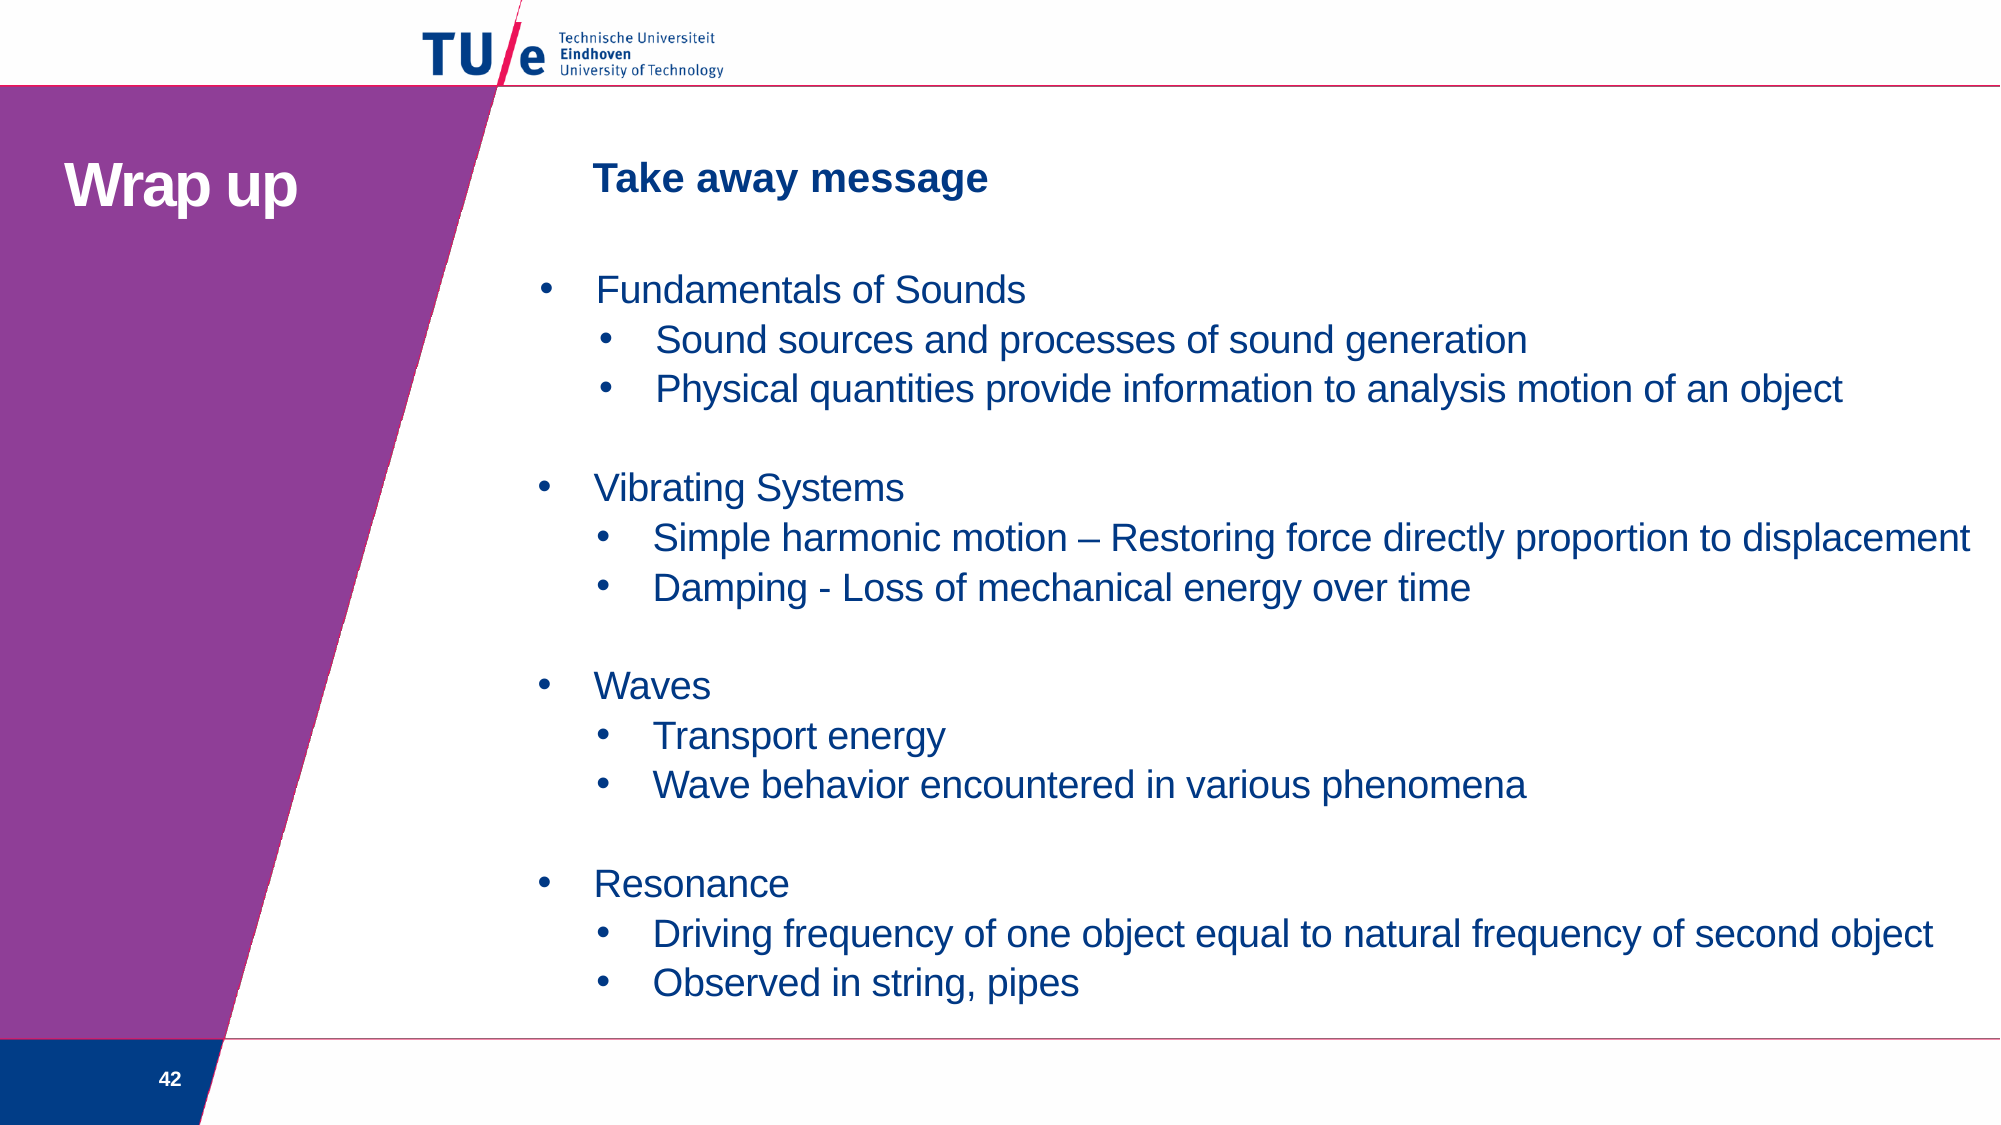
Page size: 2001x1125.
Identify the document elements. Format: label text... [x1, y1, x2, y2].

text_box Fundamentals of Sounds Sound sources and processes of sound generation Physical quantities provide information to analysis motion of an object Vibrating Systems Simple harmonic motion – Restoring force directly proportion to displacement Damping - Loss of mechanical energy over time Waves Transport energy Wave behavior encountered in various phenomena Resonance Driving frequency of one object equal to natural frequency of second object Observed in string, pipes [537, 262, 1988, 1005]
text_box Take away message [590, 140, 1123, 201]
slide_number 42 [152, 1065, 189, 1125]
picture [0, 0, 2000, 1125]
title Wrap up [62, 141, 383, 332]
